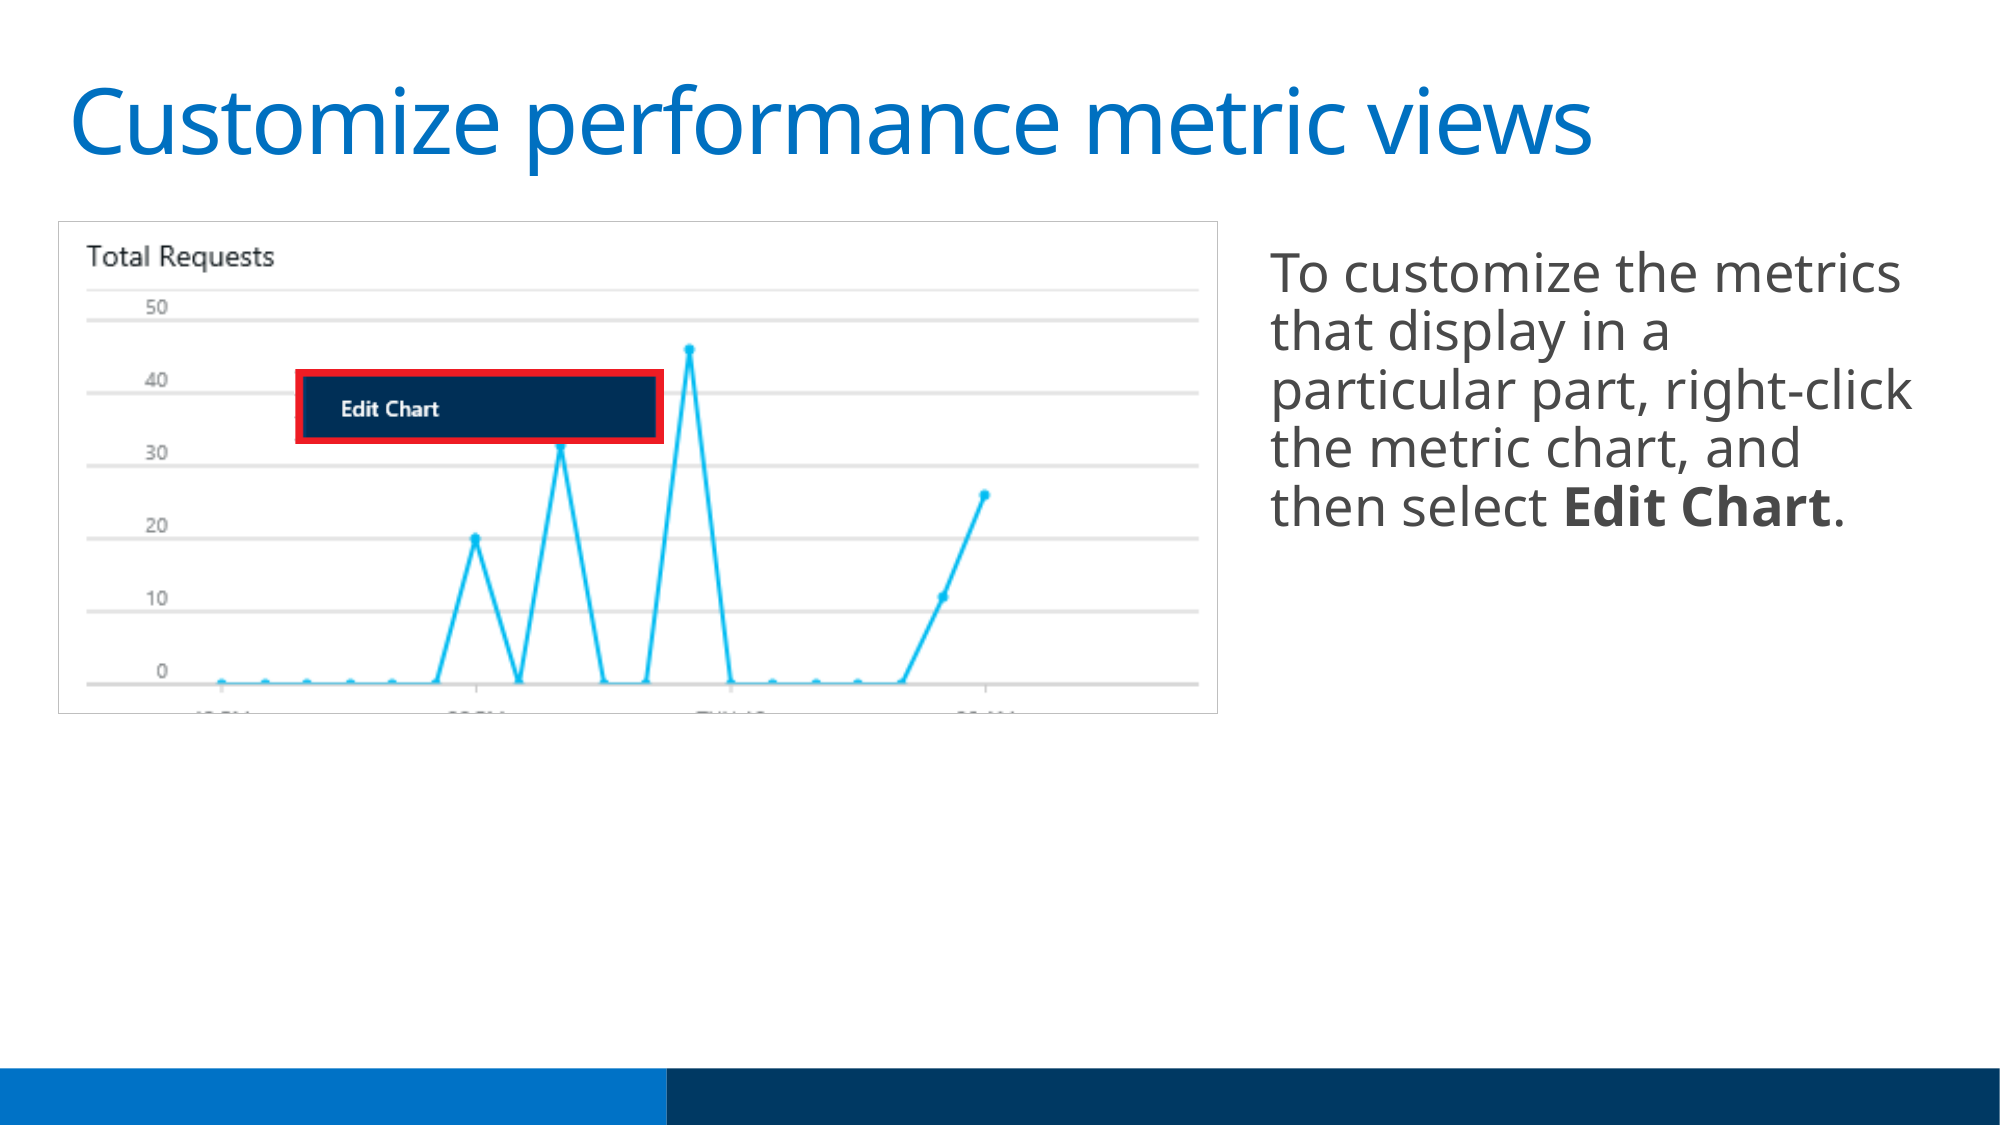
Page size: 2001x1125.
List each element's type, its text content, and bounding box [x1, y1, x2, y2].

picture [58, 221, 1218, 715]
list To customize the metrics that display in a particular part, right-click the metric chart, and then select Edit Chart. [1240, 221, 1956, 1034]
title Customize performance metric views [44, 60, 1957, 209]
